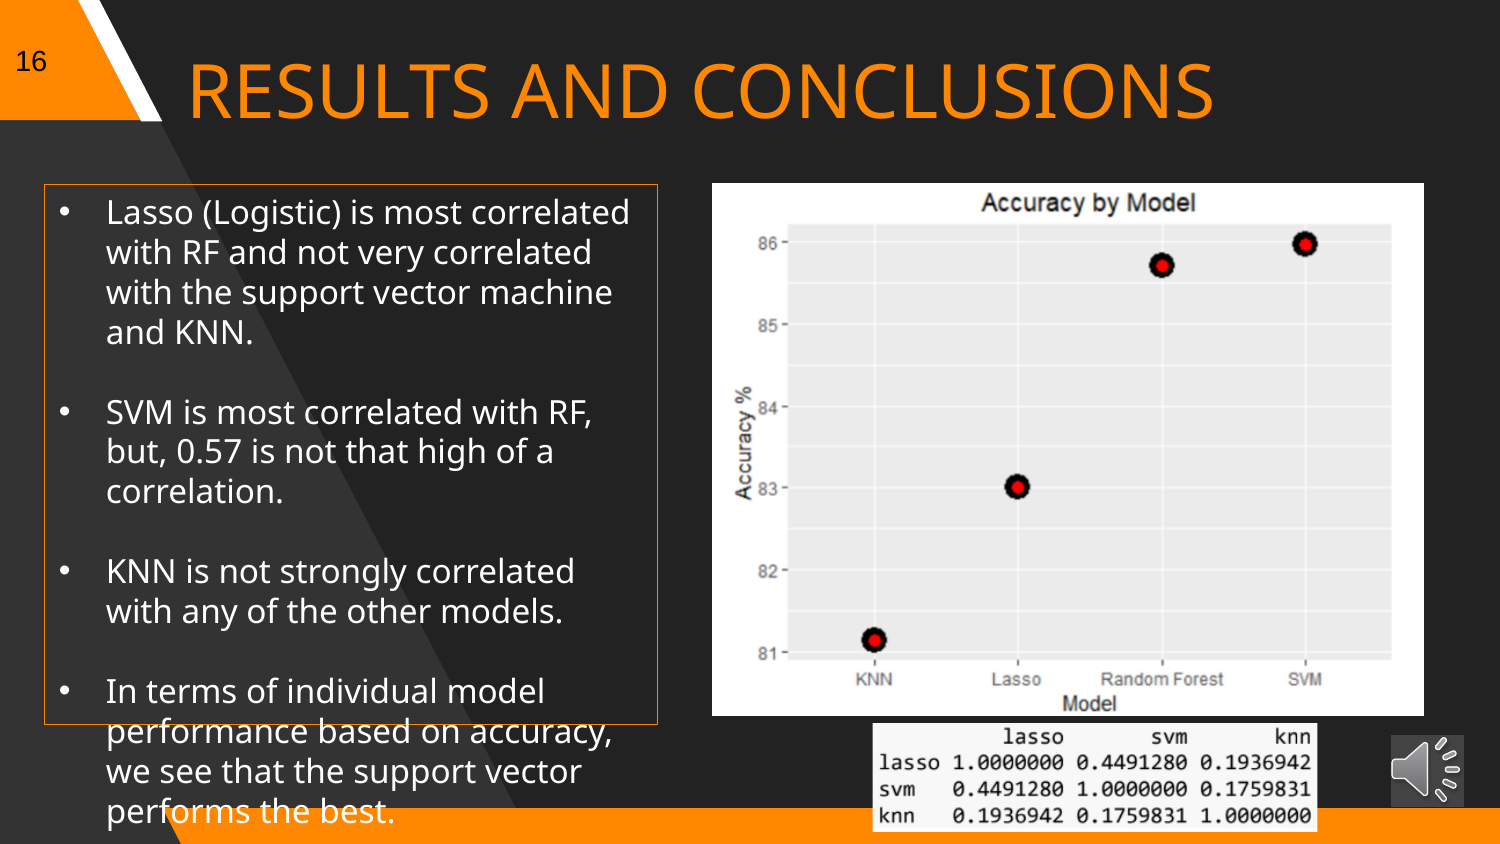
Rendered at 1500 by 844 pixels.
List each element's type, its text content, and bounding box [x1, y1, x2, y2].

text_box Lasso (Logistic) is most correlated with RF and not very correlated with the support vector machine and KNN. SVM is most correlated with RF, but, 0.57 is not that high of a correlation. KNN is not strongly correlated with any of the other models. In terms of individual model performance based on accuracy, we see that the support vector performs the best. [44, 183, 658, 838]
picture [712, 183, 1424, 717]
text_box RESULTS AND CONCLUSIONS [152, 0, 1478, 177]
picture [1390, 734, 1465, 809]
slide_number 16 [0, 0, 98, 121]
picture [872, 722, 1318, 832]
